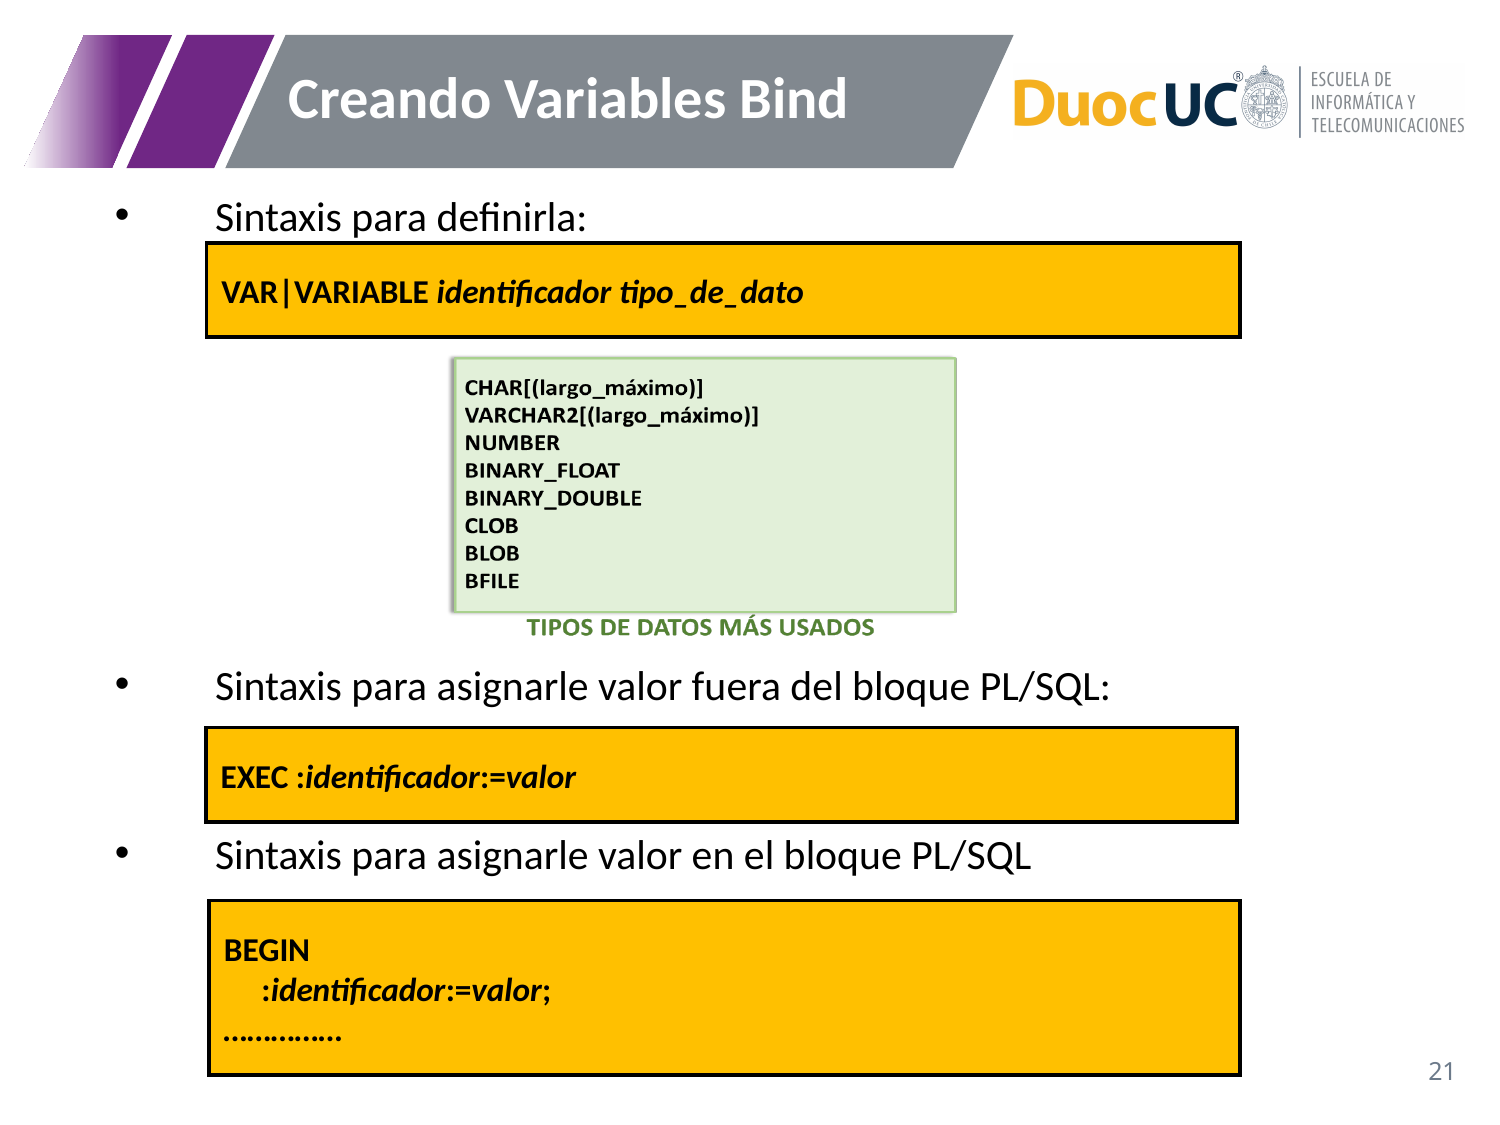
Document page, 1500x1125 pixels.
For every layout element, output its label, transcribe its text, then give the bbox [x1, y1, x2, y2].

text_box BEGIN :identificador:=valor; …………… [209, 900, 1241, 1075]
text_box VAR|VARIABLE identificador tipo_de_dato [206, 242, 1241, 338]
text_box EXEC :identificador:=valor [205, 727, 1237, 823]
title Creando Variables Bind [274, 34, 978, 169]
picture [440, 352, 958, 657]
picture [1013, 63, 1465, 140]
text_box Sintaxis para definirla: Sintaxis para asignarle valor fuera del bloque PL/SQL: Sintaxis para asignarle valor en el bloque PL/SQL [100, 192, 1388, 260]
